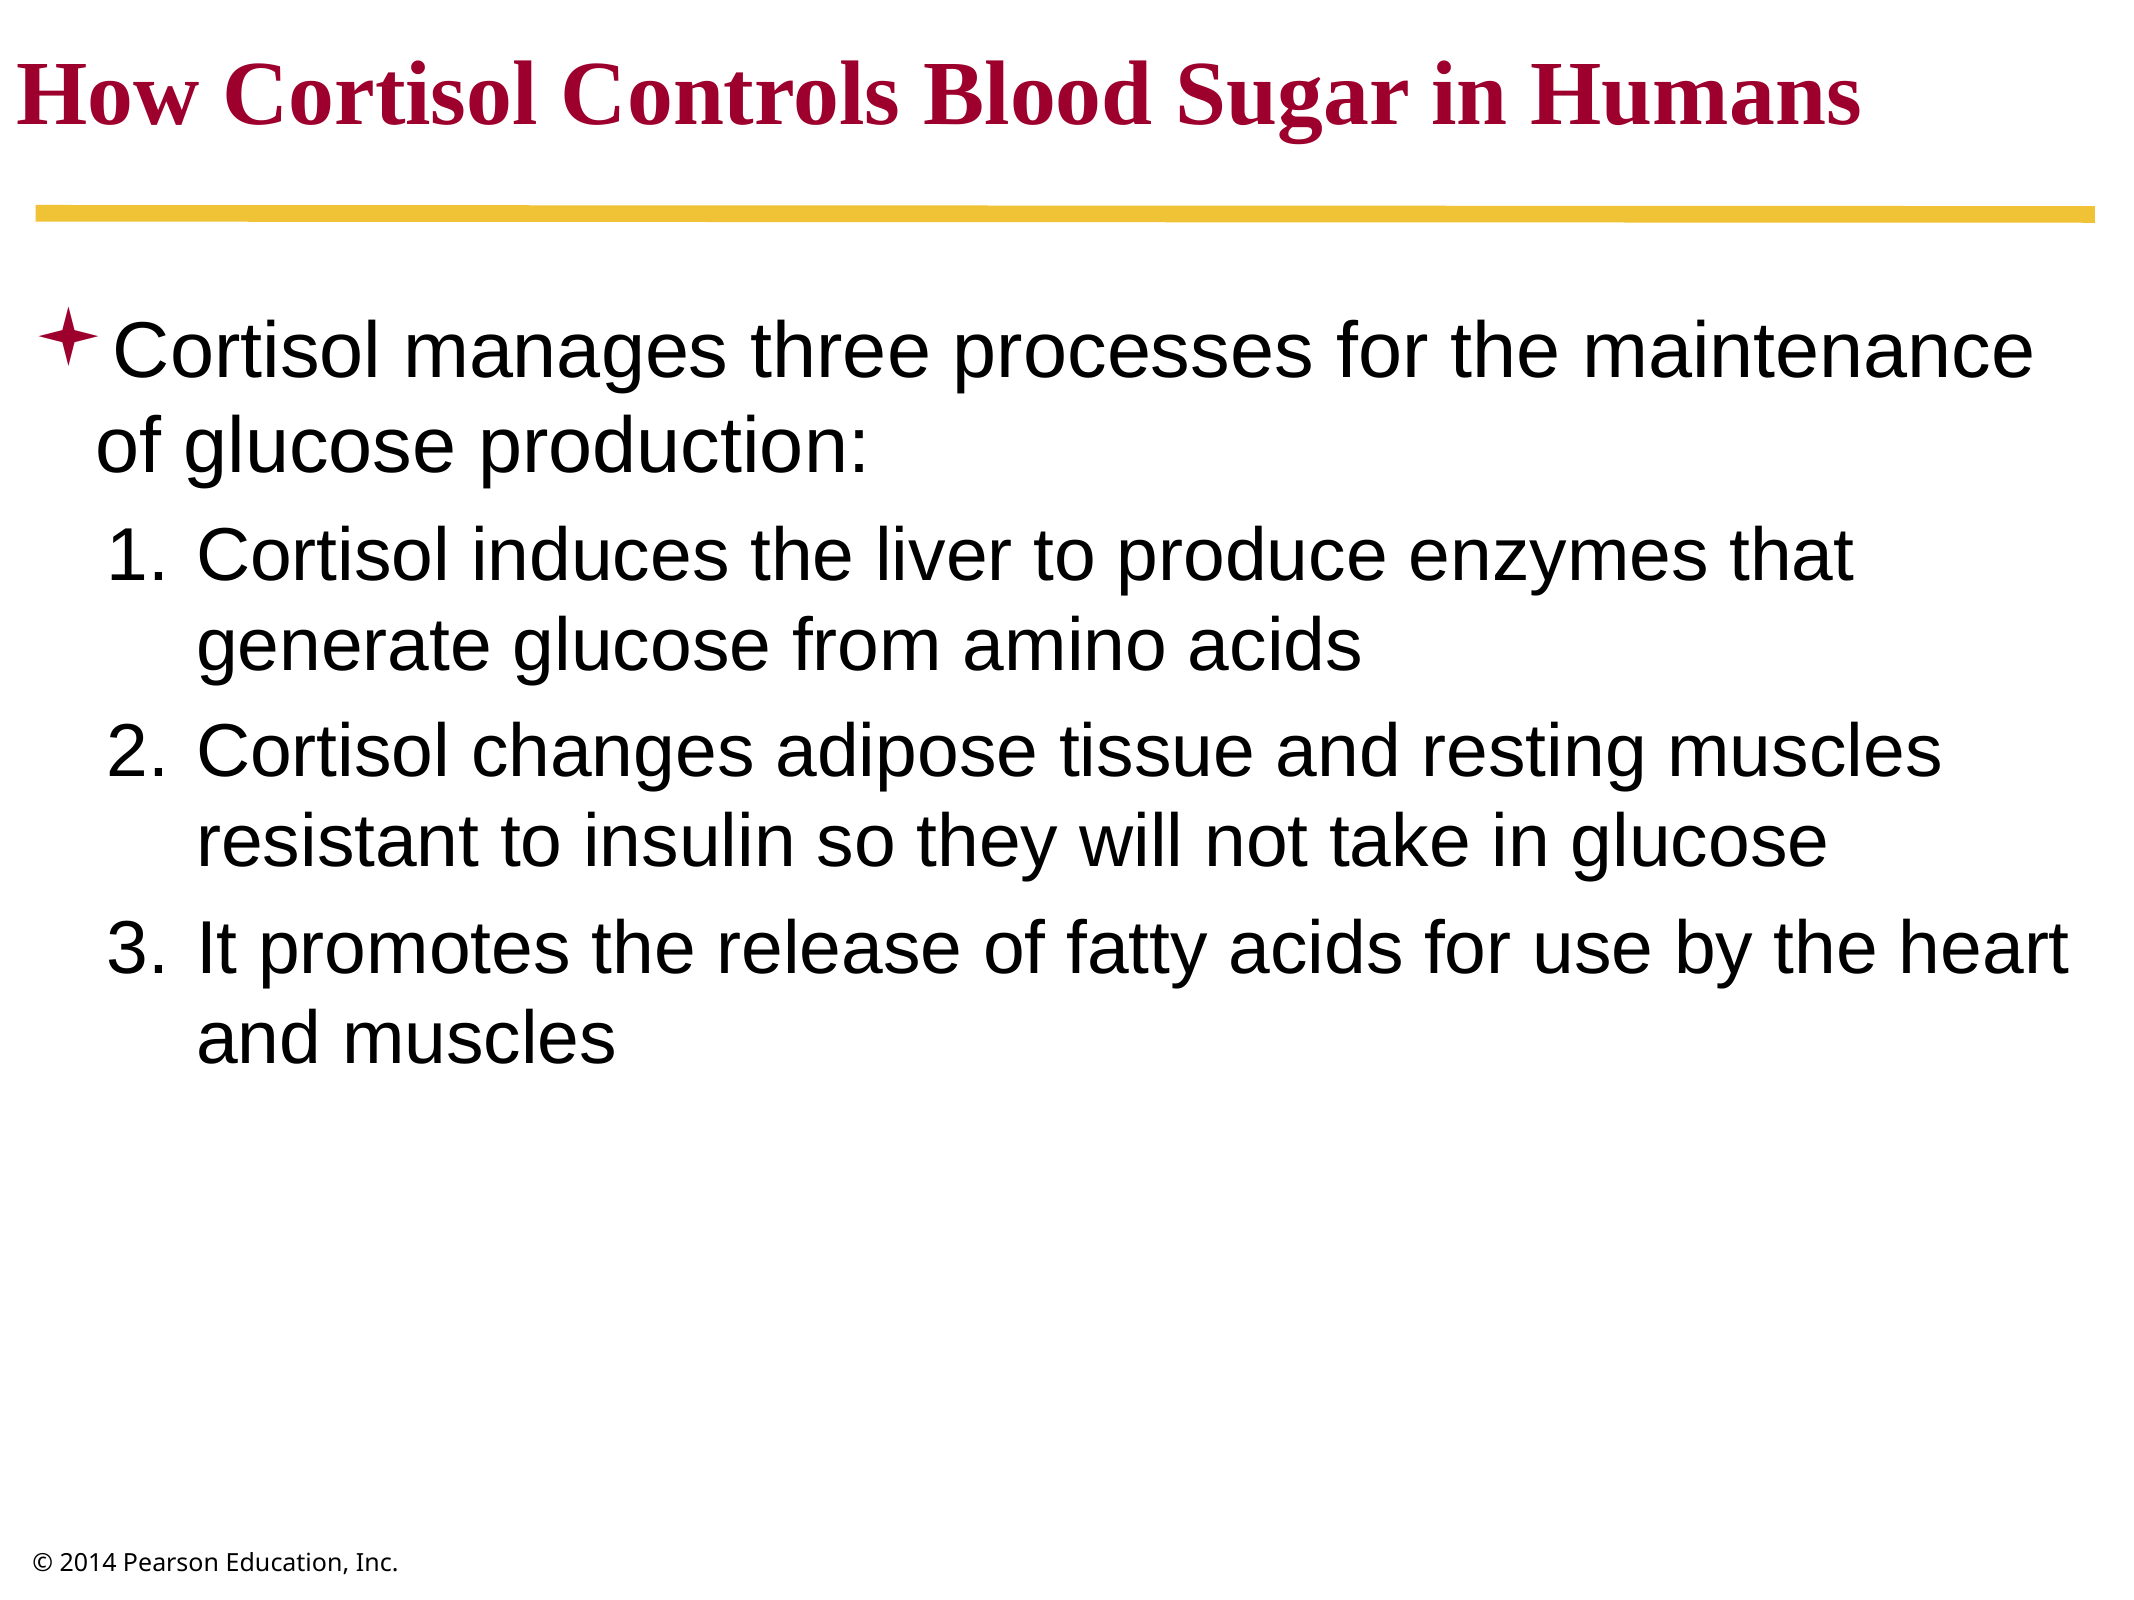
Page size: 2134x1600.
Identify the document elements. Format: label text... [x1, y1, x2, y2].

title How Cortisol Controls Blood Sugar in Humans [15, 44, 2064, 238]
list Cortisol manages three processes for the maintenance of glucose production: Cortisol induces the liver to produce enzymes that generate glucose from amino acids Cortisol changes adipose tissue and resting muscles resistant to insulin so they will not take in glucose It promotes the release of fatty acids for use by the heart and muscles [33, 297, 2082, 1483]
